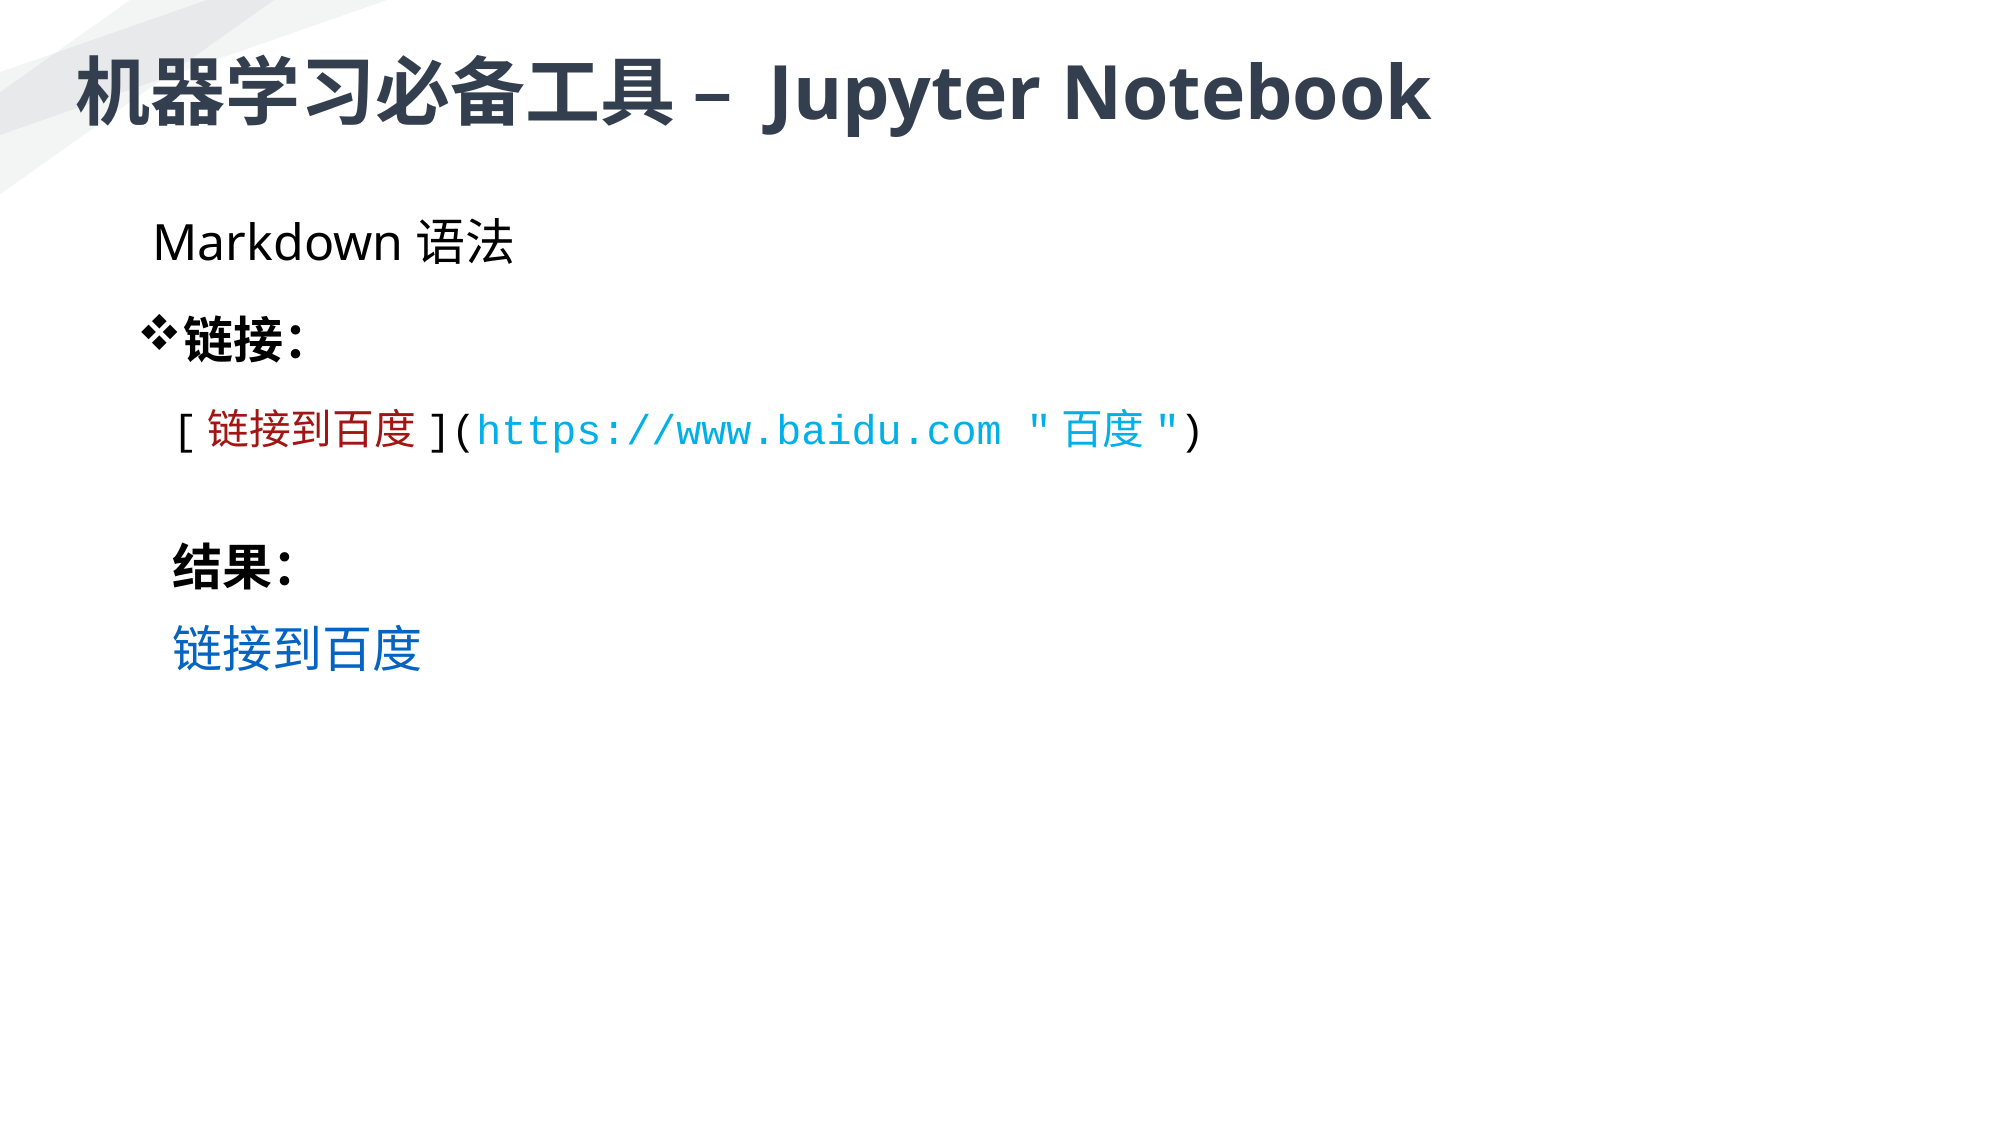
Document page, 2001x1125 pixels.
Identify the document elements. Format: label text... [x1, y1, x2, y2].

list 链接： [122, 300, 2000, 350]
list 机器学习必备工具 – Jupyter Notebook [61, 37, 1614, 132]
text_box Markdown语法 [137, 202, 531, 278]
text_box [链接到百度](https://www.baidu.com "百度") 结果： 链接到百度 [157, 381, 1526, 697]
